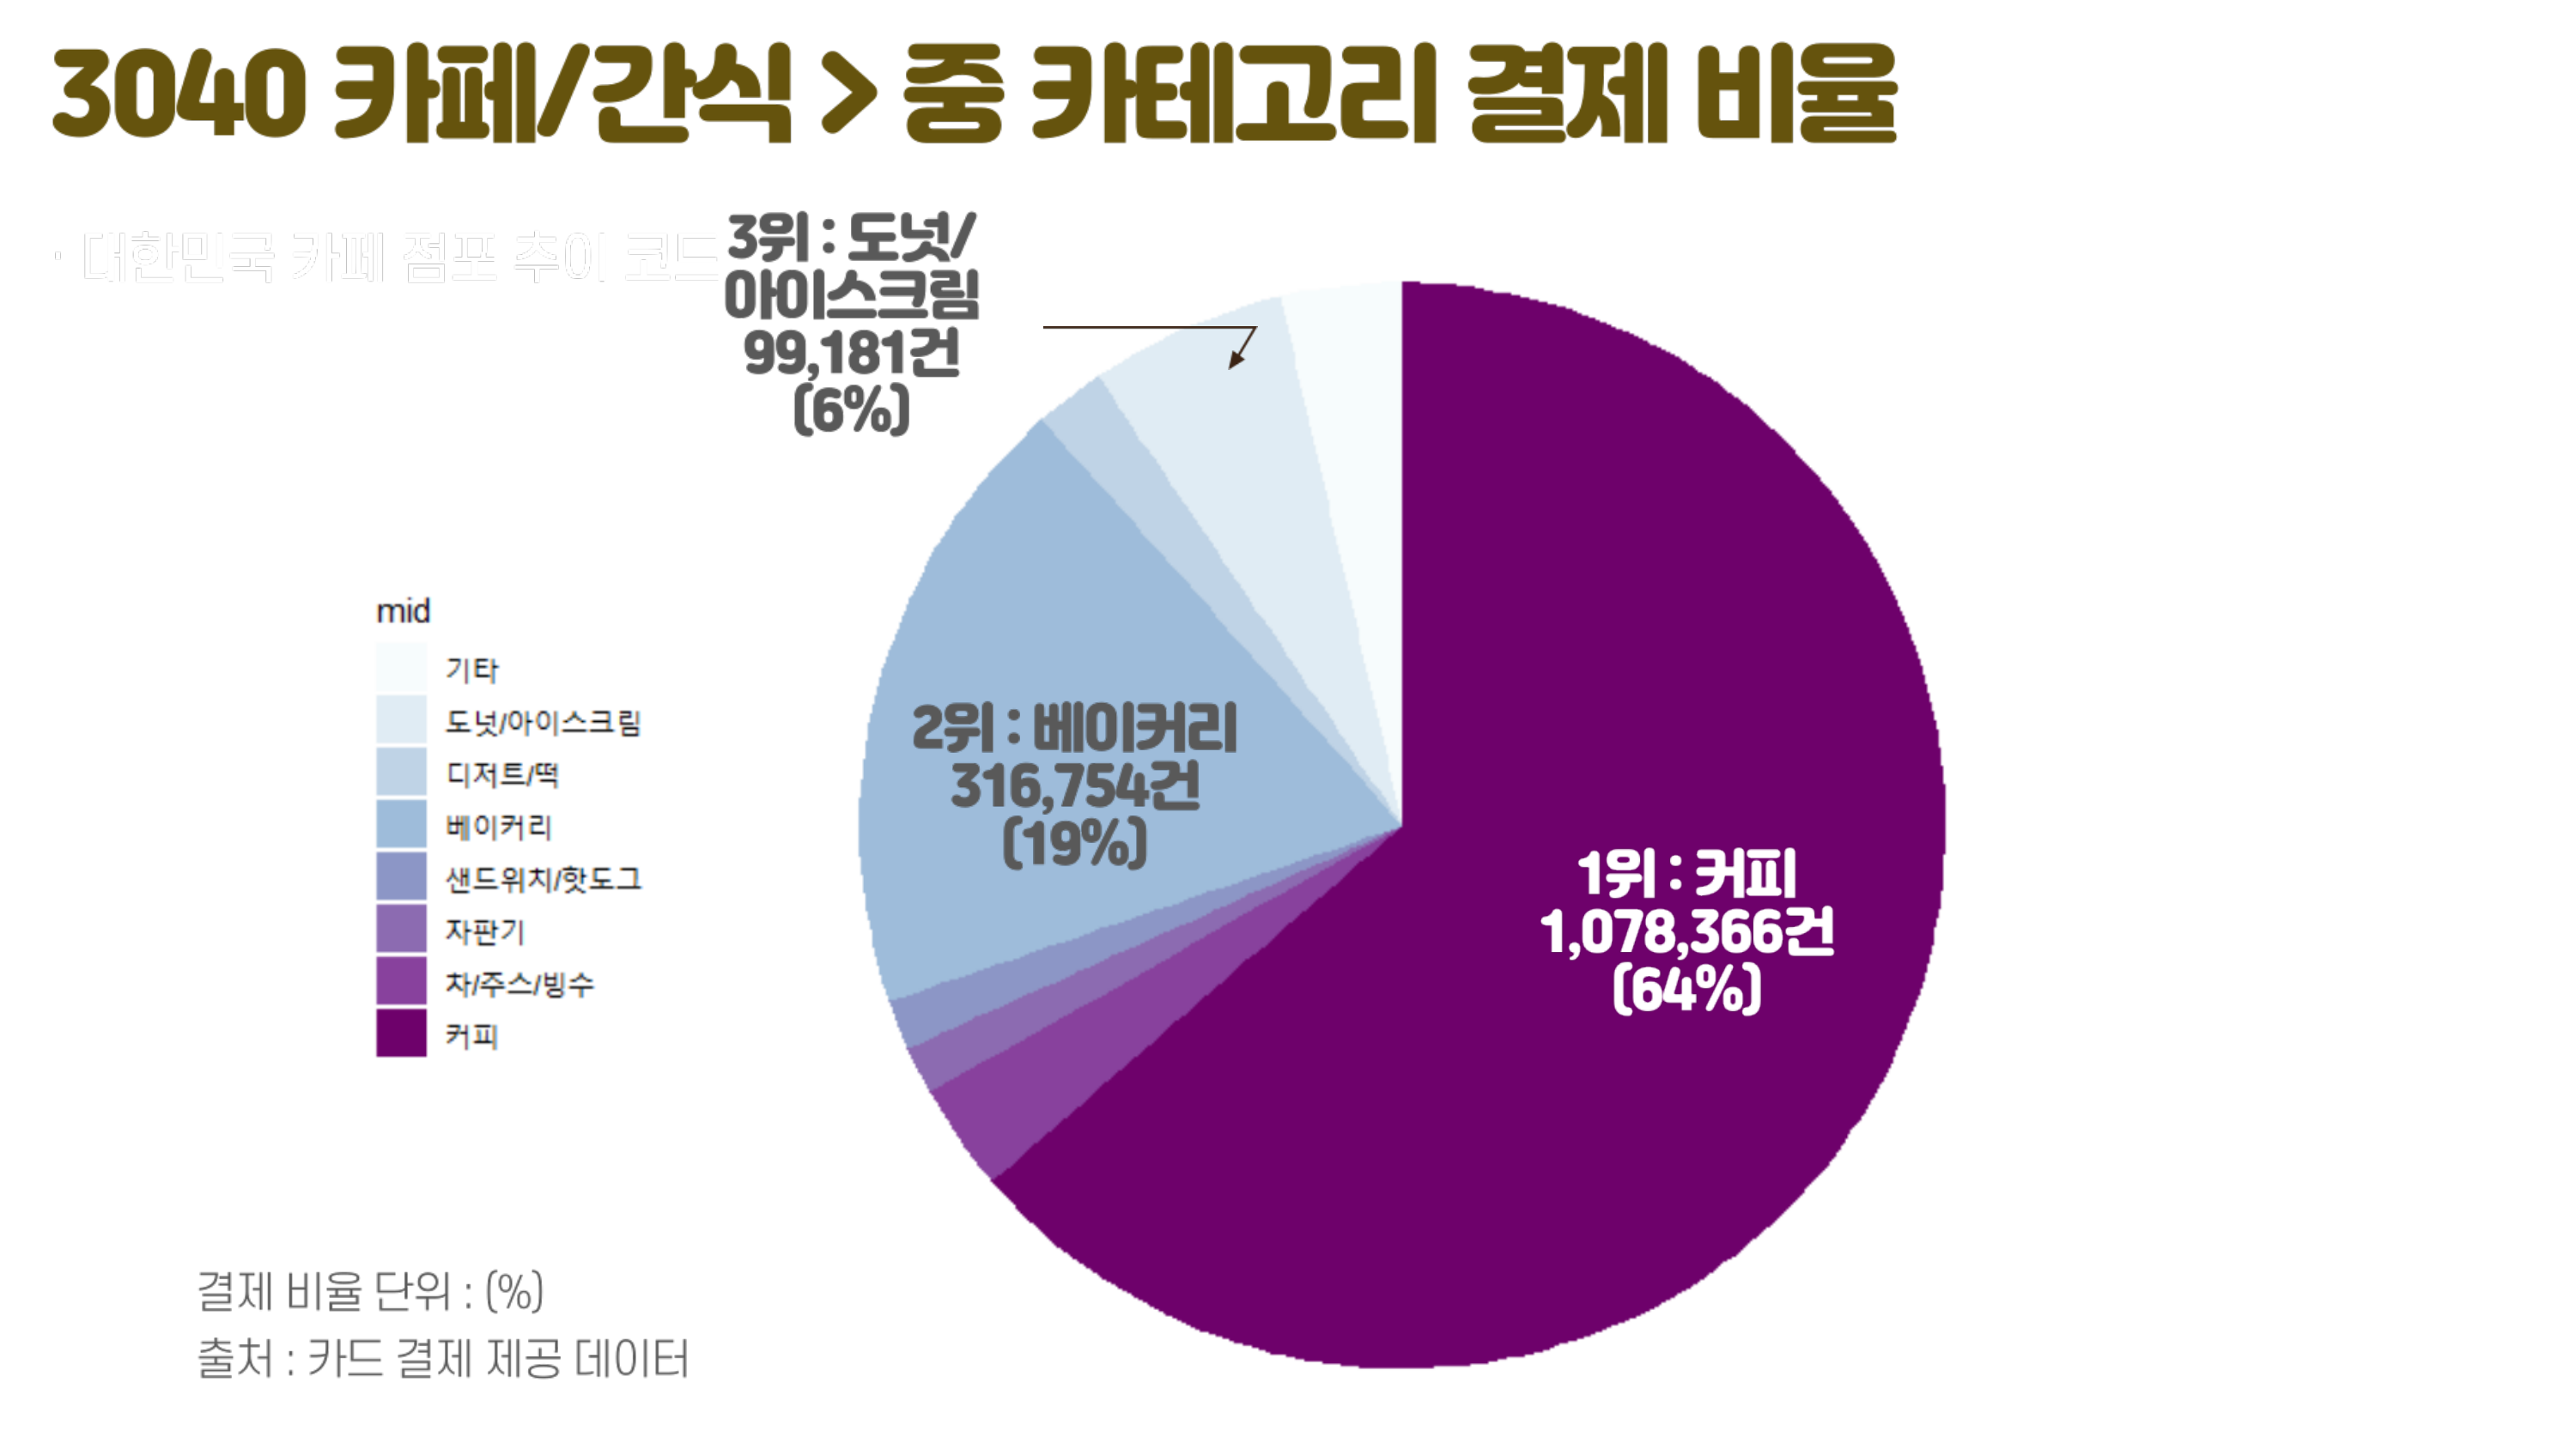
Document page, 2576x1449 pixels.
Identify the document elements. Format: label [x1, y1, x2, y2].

text_box [318, 218, 1984, 1448]
text_box [1043, 326, 1258, 370]
picture [31, 3, 1948, 464]
picture [780, 684, 1263, 896]
picture [1265, 830, 1861, 1042]
picture [189, 1255, 708, 1411]
